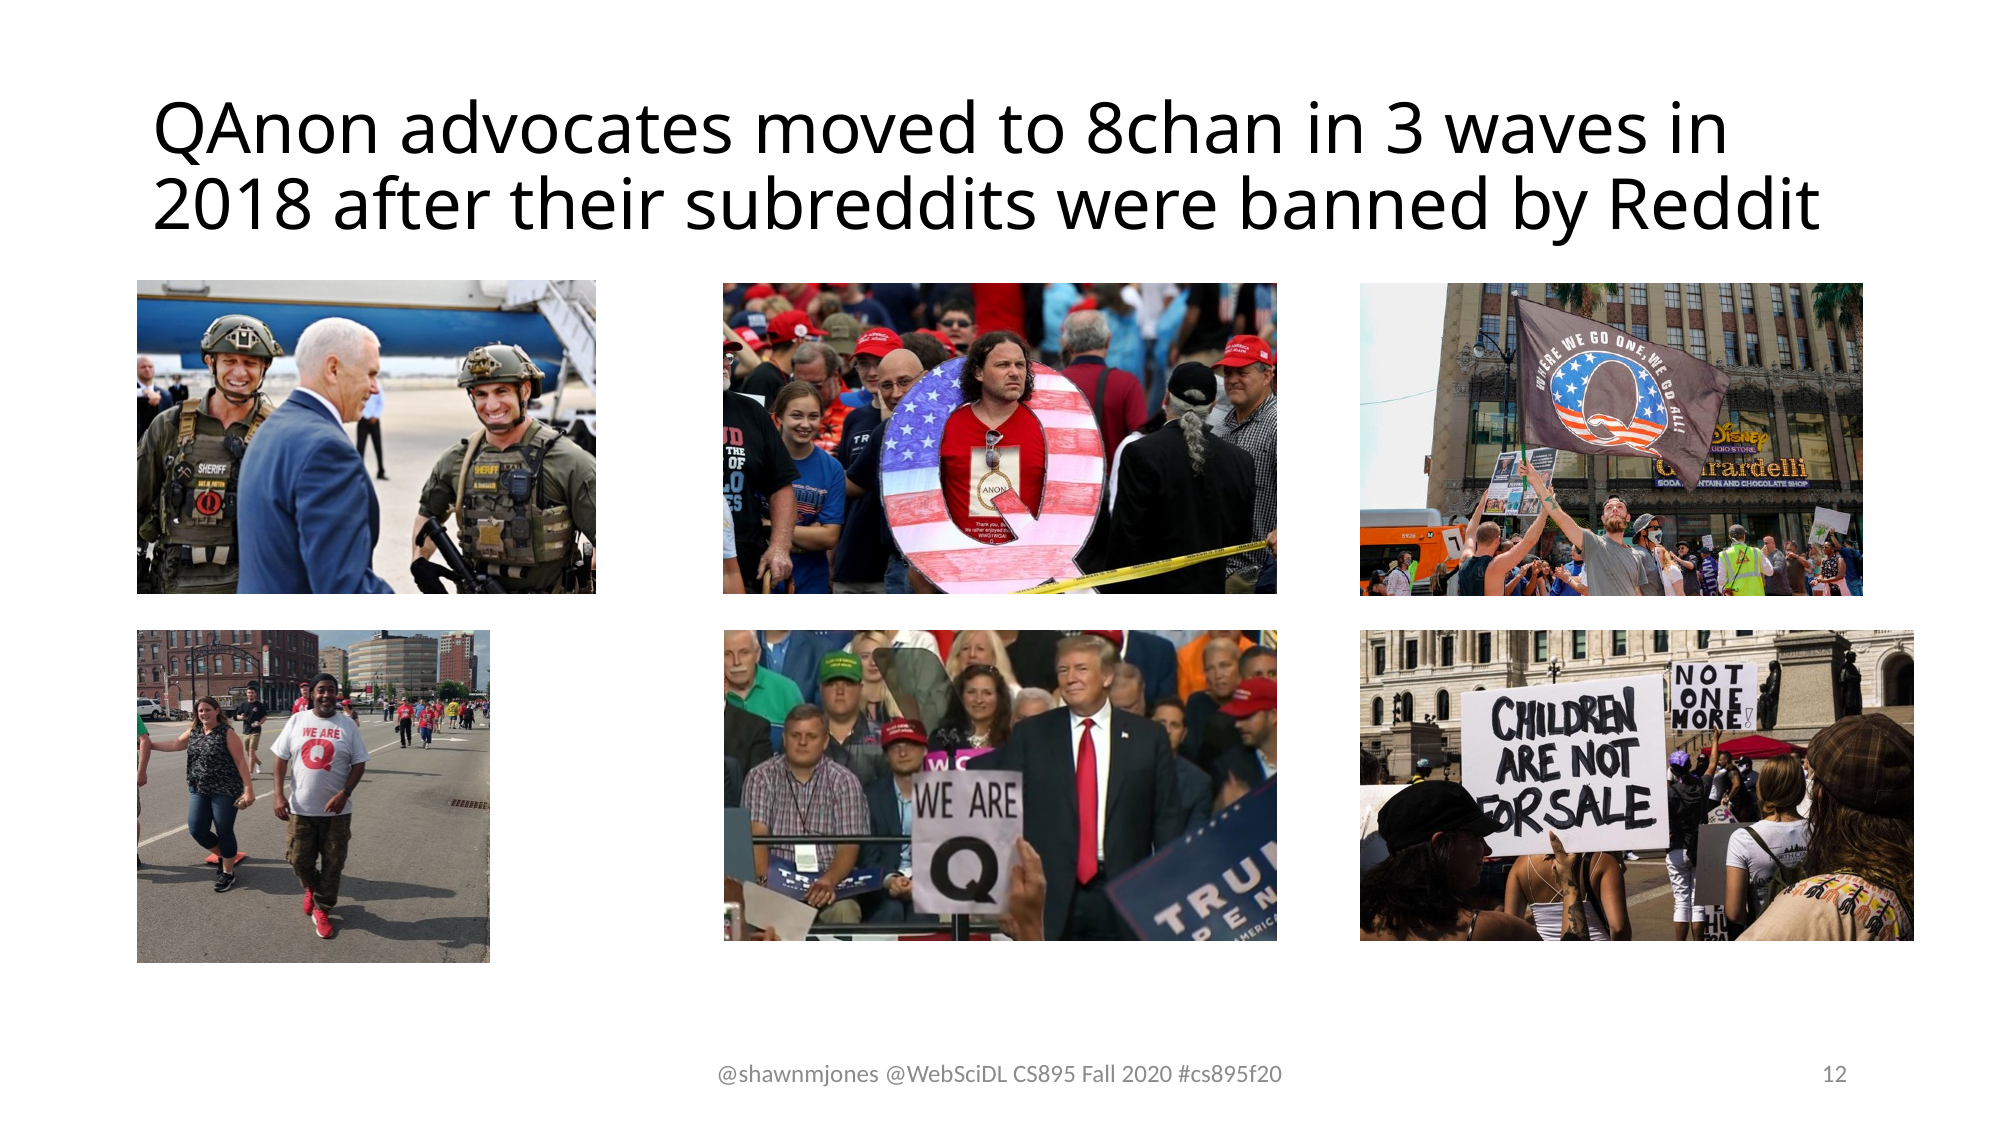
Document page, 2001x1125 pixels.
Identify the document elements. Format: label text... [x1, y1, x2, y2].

picture [1360, 629, 1914, 941]
picture [137, 280, 596, 594]
picture [723, 283, 1277, 594]
picture [724, 629, 1277, 941]
footer @shawnmjones @WebSciDL CS895 Fall 2020 #cs895f20 [662, 1042, 1338, 1103]
title QAnon advocates moved to 8chan in 3 waves in 2018 after their subreddits were banned by Reddit [137, 59, 1863, 278]
slide_number 12 [1412, 1042, 1863, 1103]
picture [137, 629, 490, 963]
picture [1360, 283, 1863, 596]
